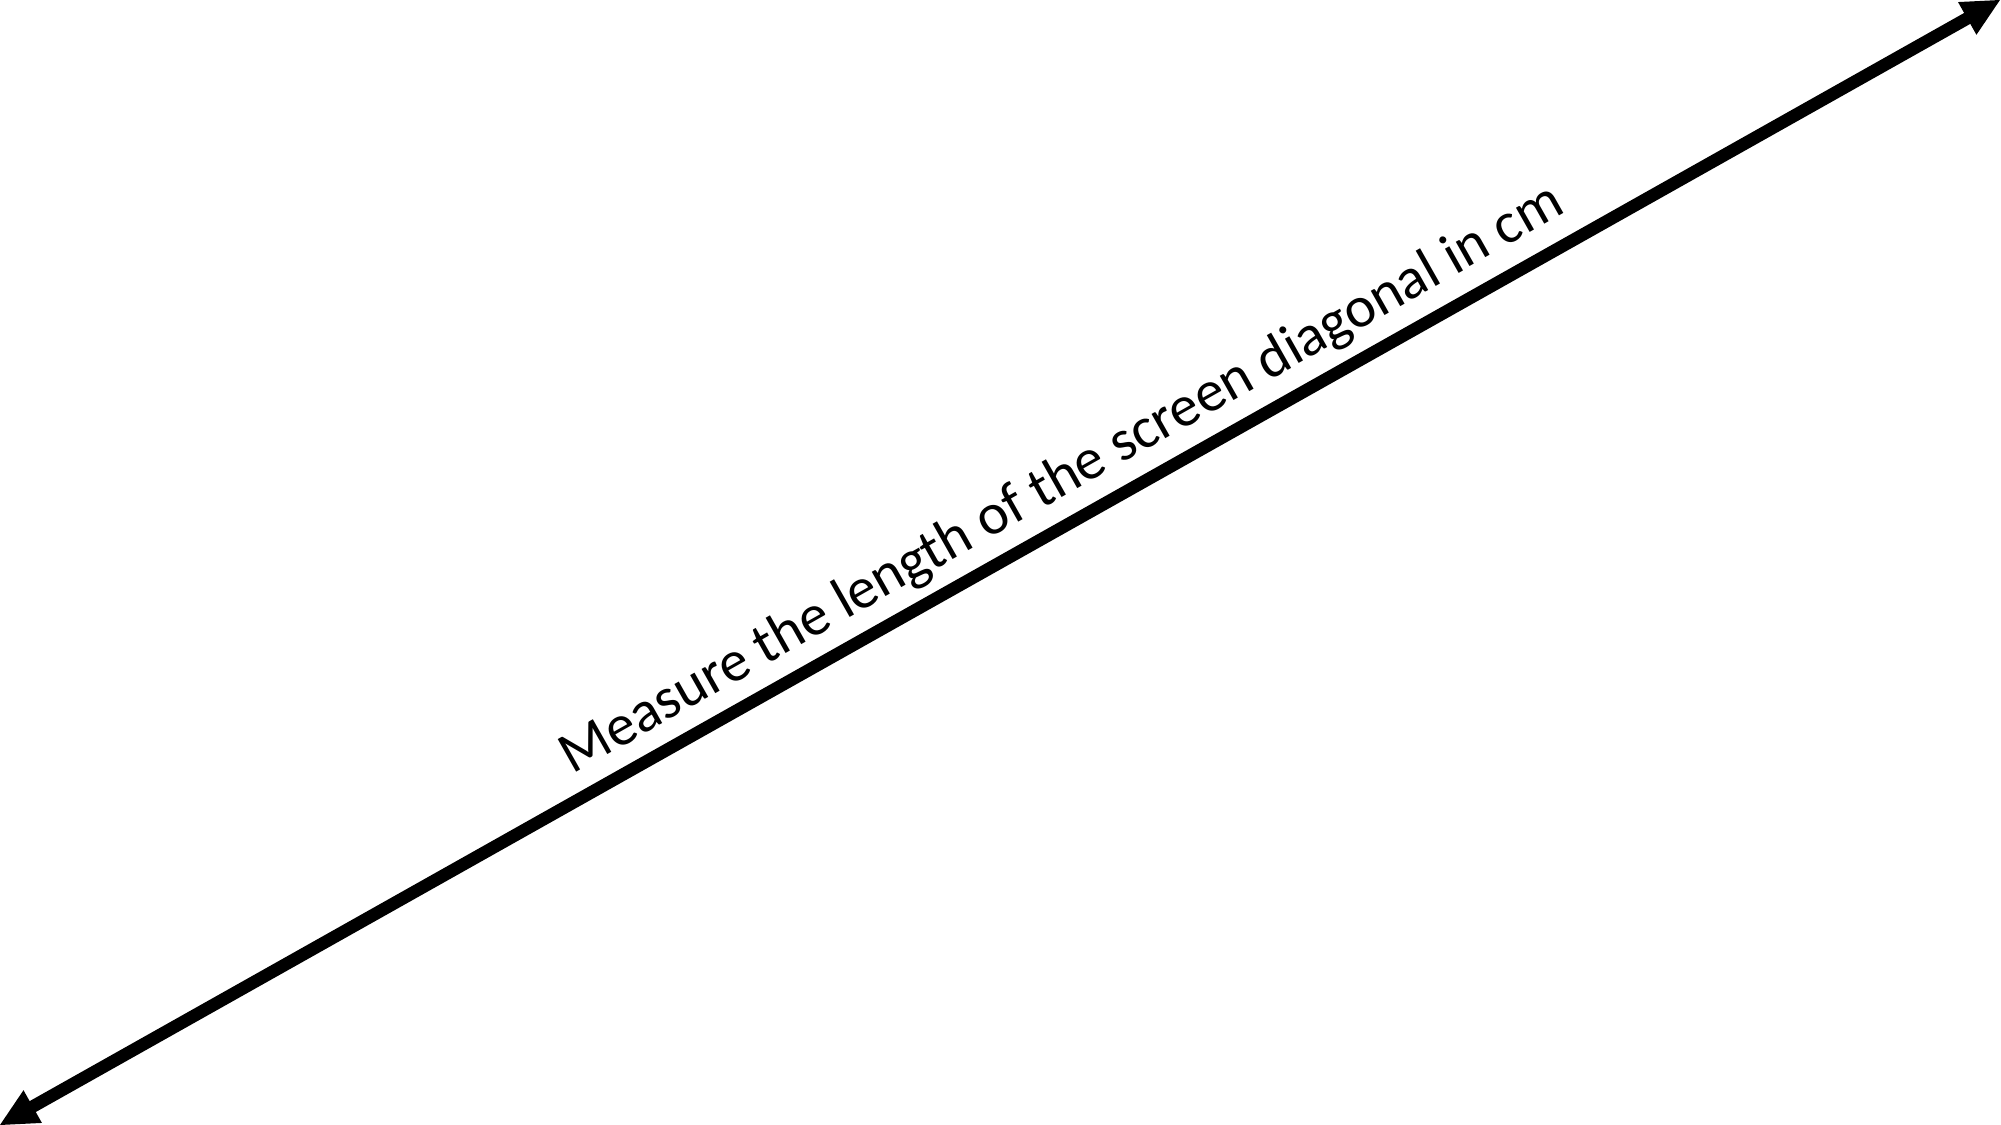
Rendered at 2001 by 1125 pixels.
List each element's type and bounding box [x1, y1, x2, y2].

text_box [0, 0, 2000, 1125]
